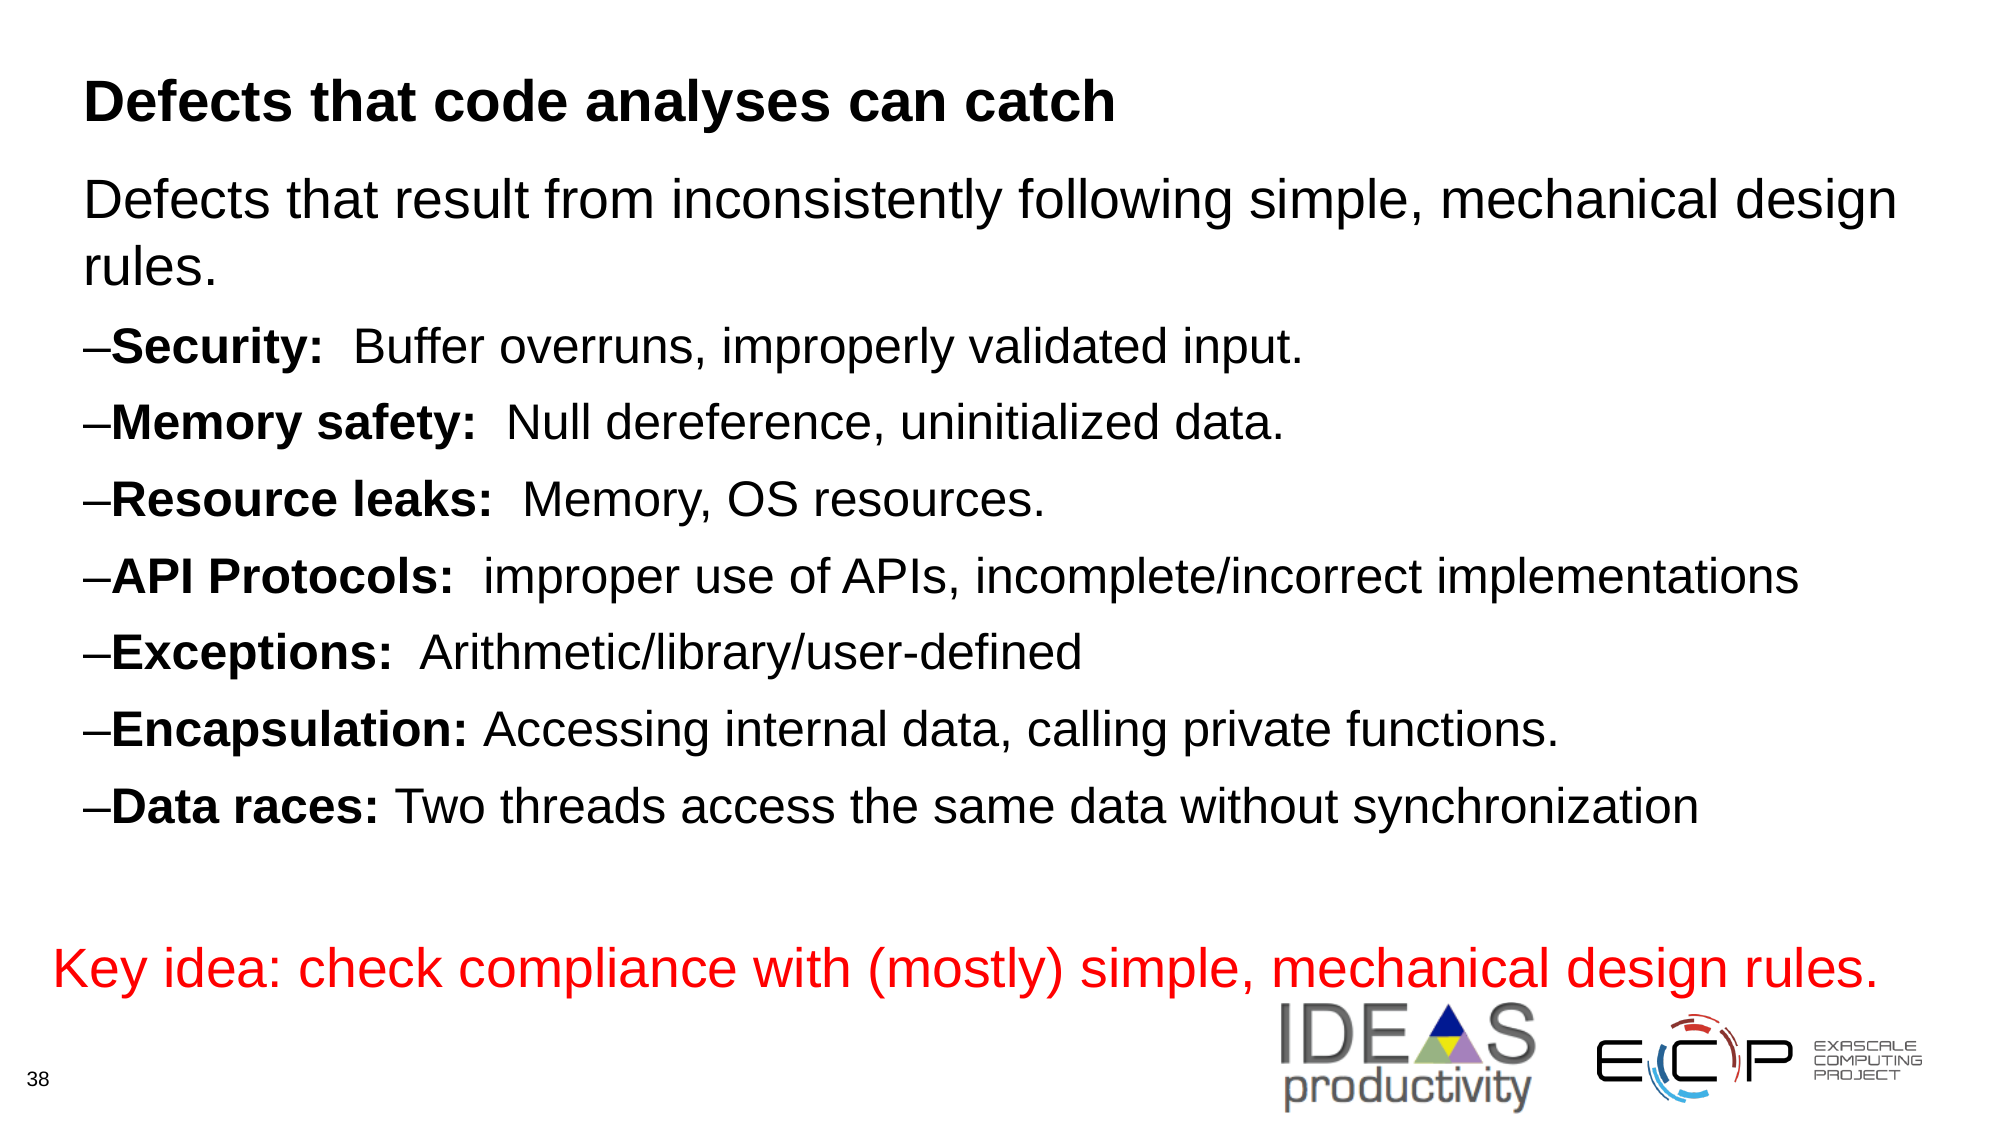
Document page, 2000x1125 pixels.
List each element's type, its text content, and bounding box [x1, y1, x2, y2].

picture [1597, 1019, 1922, 1103]
text_box Key idea: check compliance with (mostly) simple, mechanical design rules. [32, 902, 1967, 1019]
picture [1280, 1019, 1537, 1114]
list Defects that result from inconsistently following simple, mechanical design rules. –Security: Buffer overruns, improperly validated input. –Memory safety: Null dereference, uninitialized data. –Resource leaks: Memory, OS resources. –API Protocols: improper use of APIs, incomplete/incorrect implementations –Exceptions: Arithmetic/library/user-defined –Encapsulation: Accessing internal data, calling private functions. –Data races: Two threads access the same data without synchronization [67, 155, 1932, 902]
title Defects that code analyses can catch [67, 66, 1932, 155]
